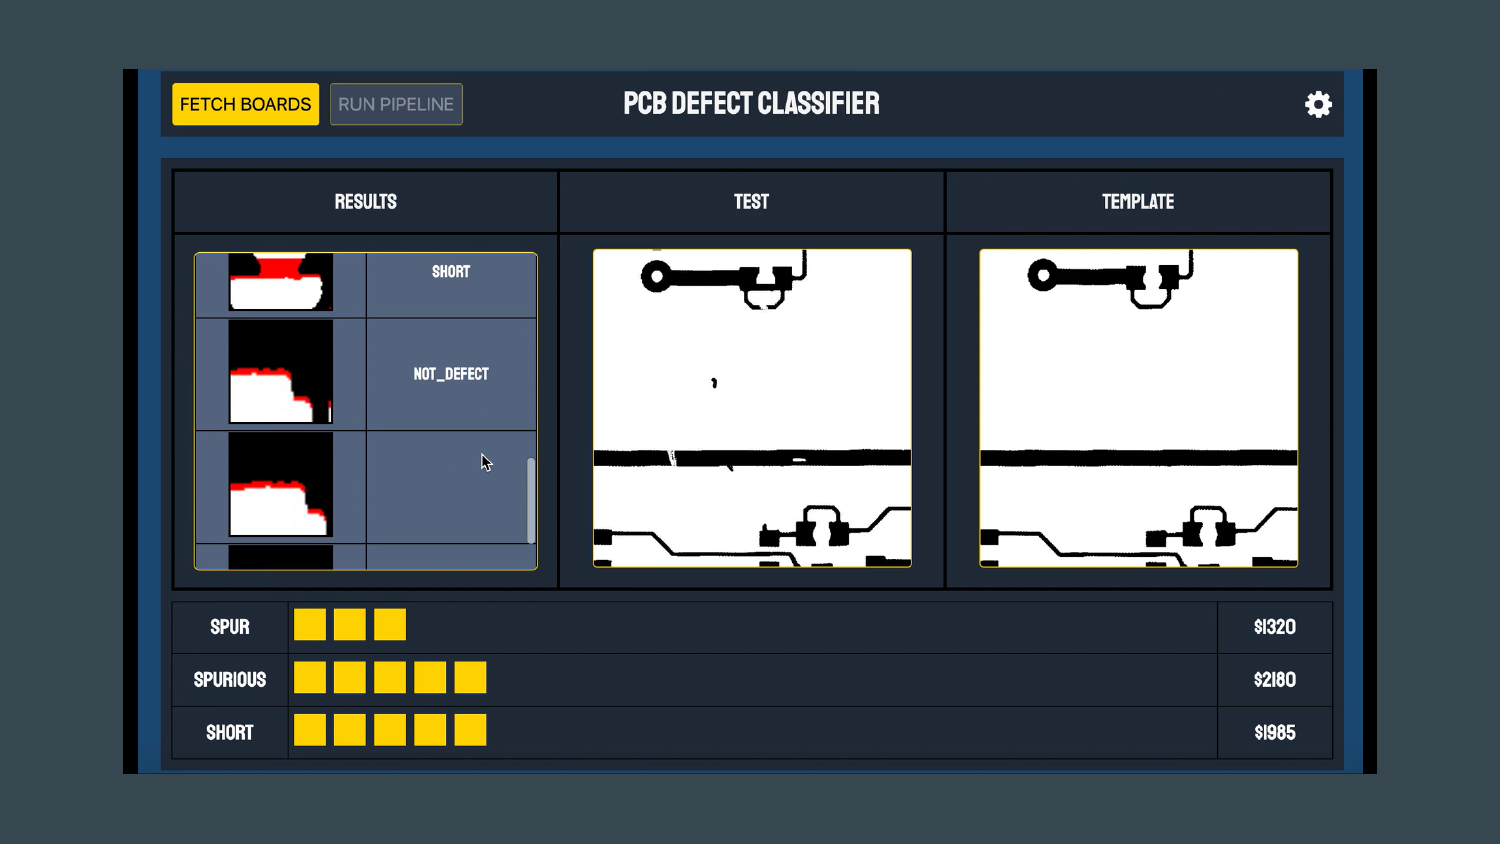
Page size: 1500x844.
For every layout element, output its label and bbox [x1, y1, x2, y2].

picture [123, 69, 1377, 775]
